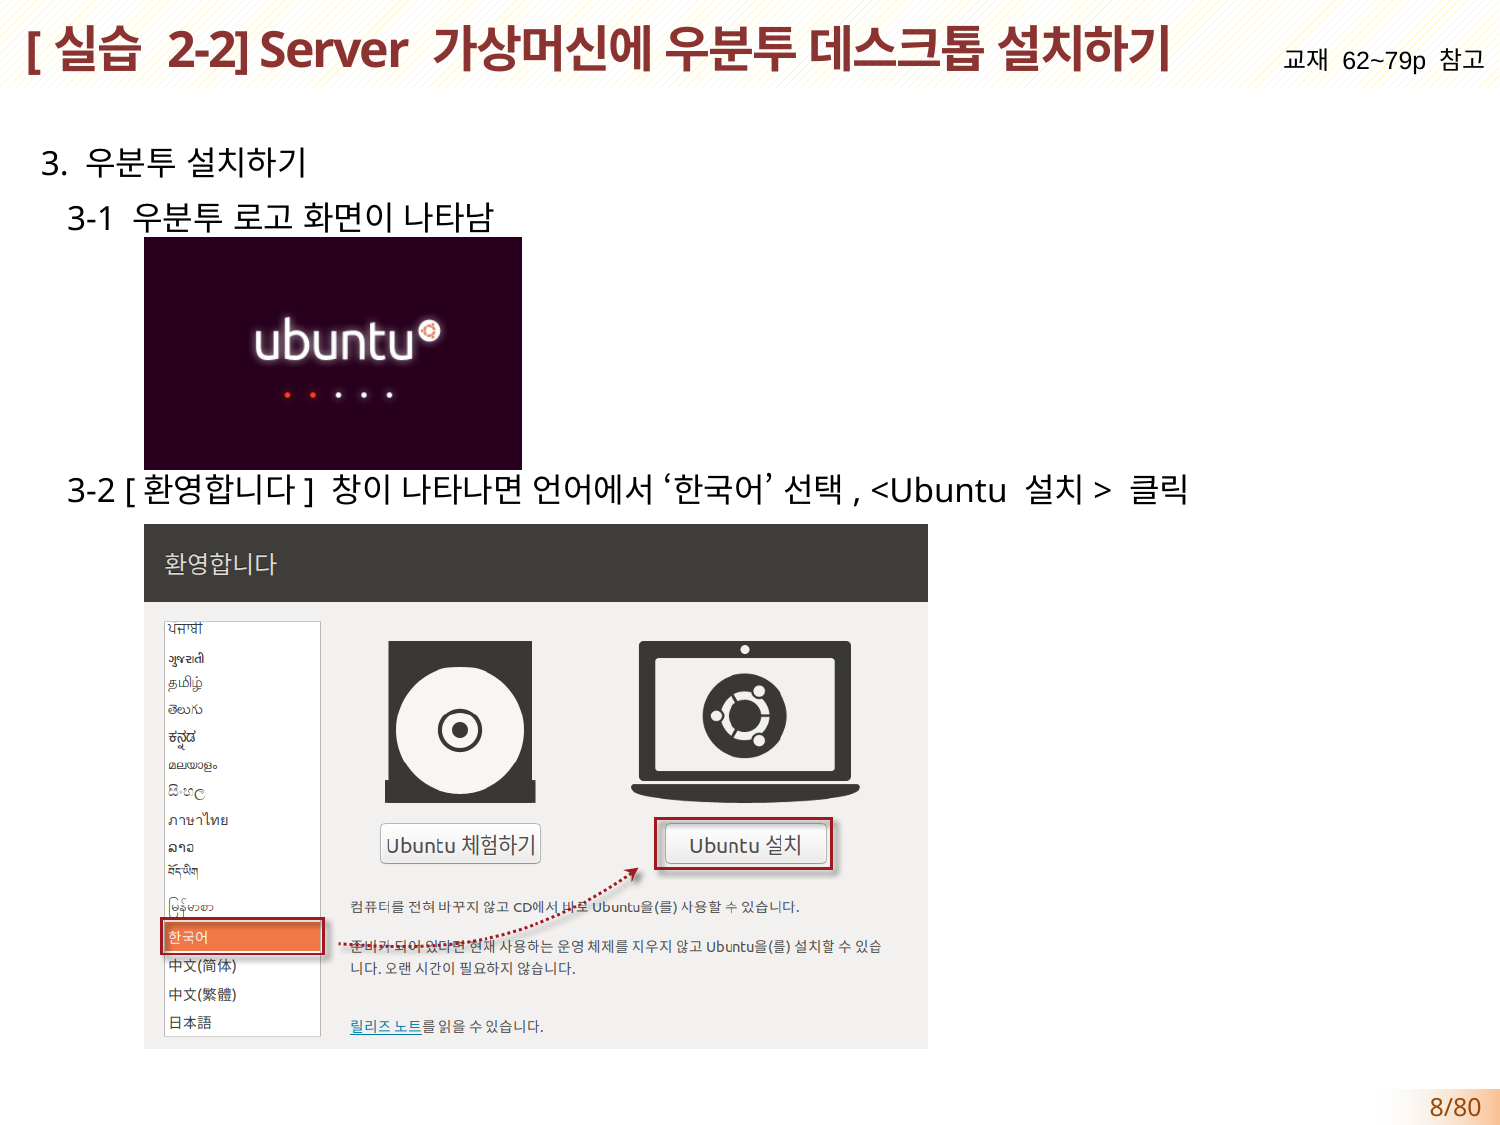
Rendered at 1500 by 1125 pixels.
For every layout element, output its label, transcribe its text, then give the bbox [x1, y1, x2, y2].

picture [144, 237, 522, 470]
list 3. 우분투 설치하기 3-1 우분투 로고 화면이 나타남 3-2 [환영합니다] 창이 나타나면 언어에서 ‘한국어’ 선택, <Ubuntu 설치> 클릭 [10, 126, 1481, 1125]
title [실습 2-2] Server 가상머신에 우분투 데스크톱 설치하기 [10, 8, 1288, 87]
picture [144, 524, 928, 1050]
text_box 교재 62~79p 참고 [1268, 36, 1500, 82]
